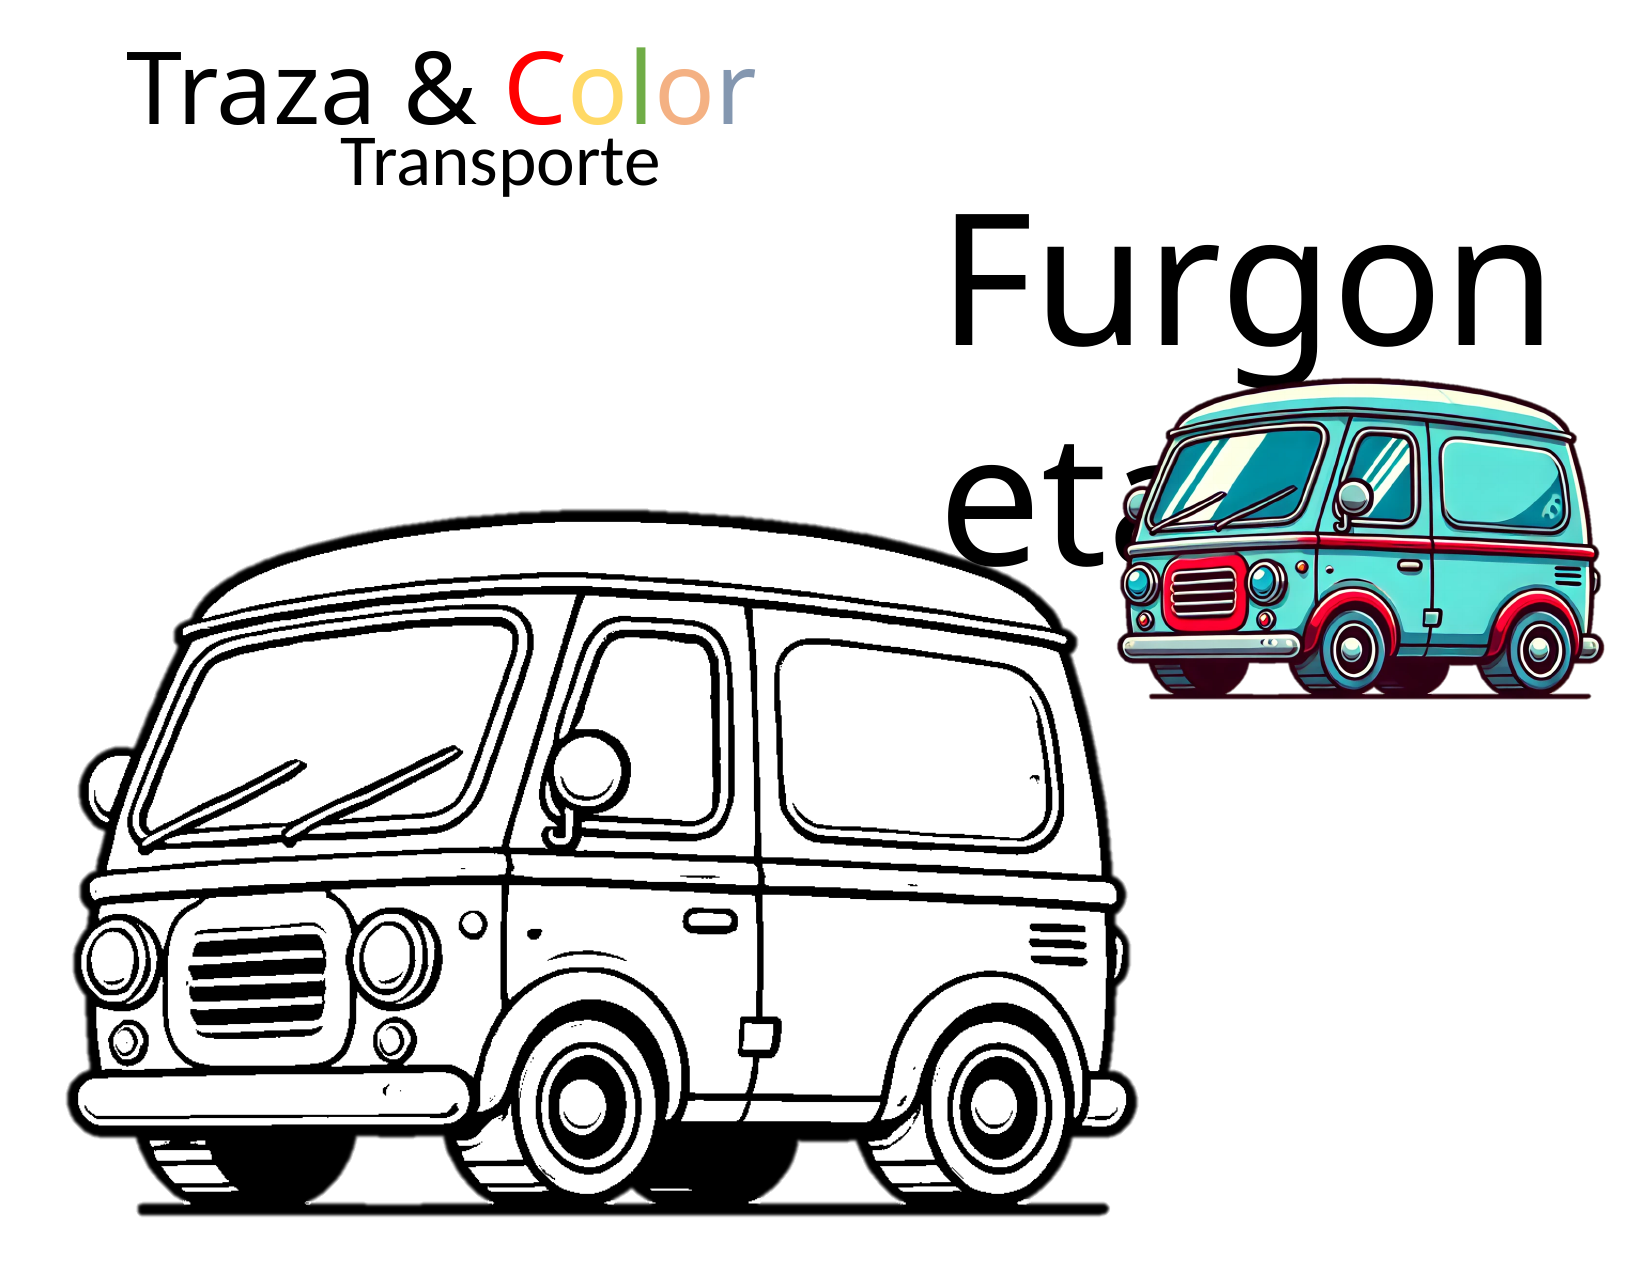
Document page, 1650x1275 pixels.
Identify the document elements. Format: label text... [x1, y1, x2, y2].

text_box Transporte [116, 104, 886, 208]
text_box Traza & Color [111, 16, 916, 152]
picture [45, 270, 1605, 1275]
text_box Furgoneta [923, 154, 1623, 610]
